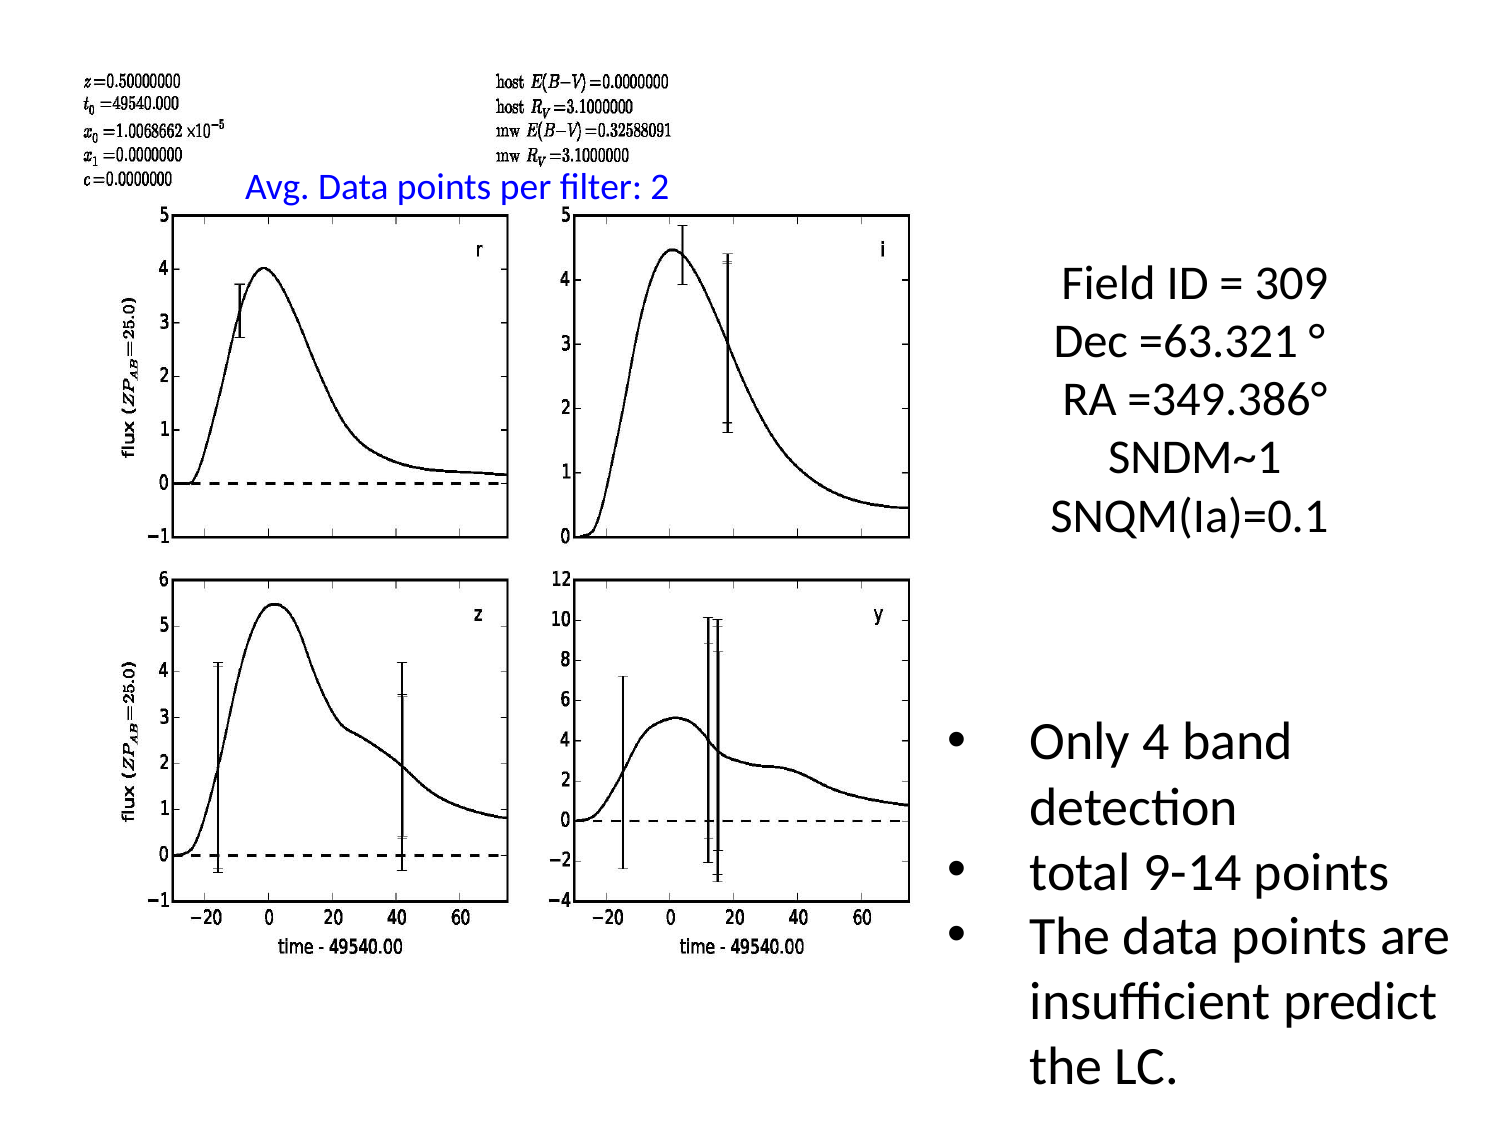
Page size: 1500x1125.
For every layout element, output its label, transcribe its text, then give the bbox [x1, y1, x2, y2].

title Field ID = 309 Dec =63.321 ° RA =349.386° SNDM~1 SNQM(Ia)=0.1 [941, 242, 1500, 550]
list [26, 44, 938, 1019]
text_box Only 4 band detection total 9-14 points The data points are insufficient predict the LC. [932, 696, 1500, 1105]
